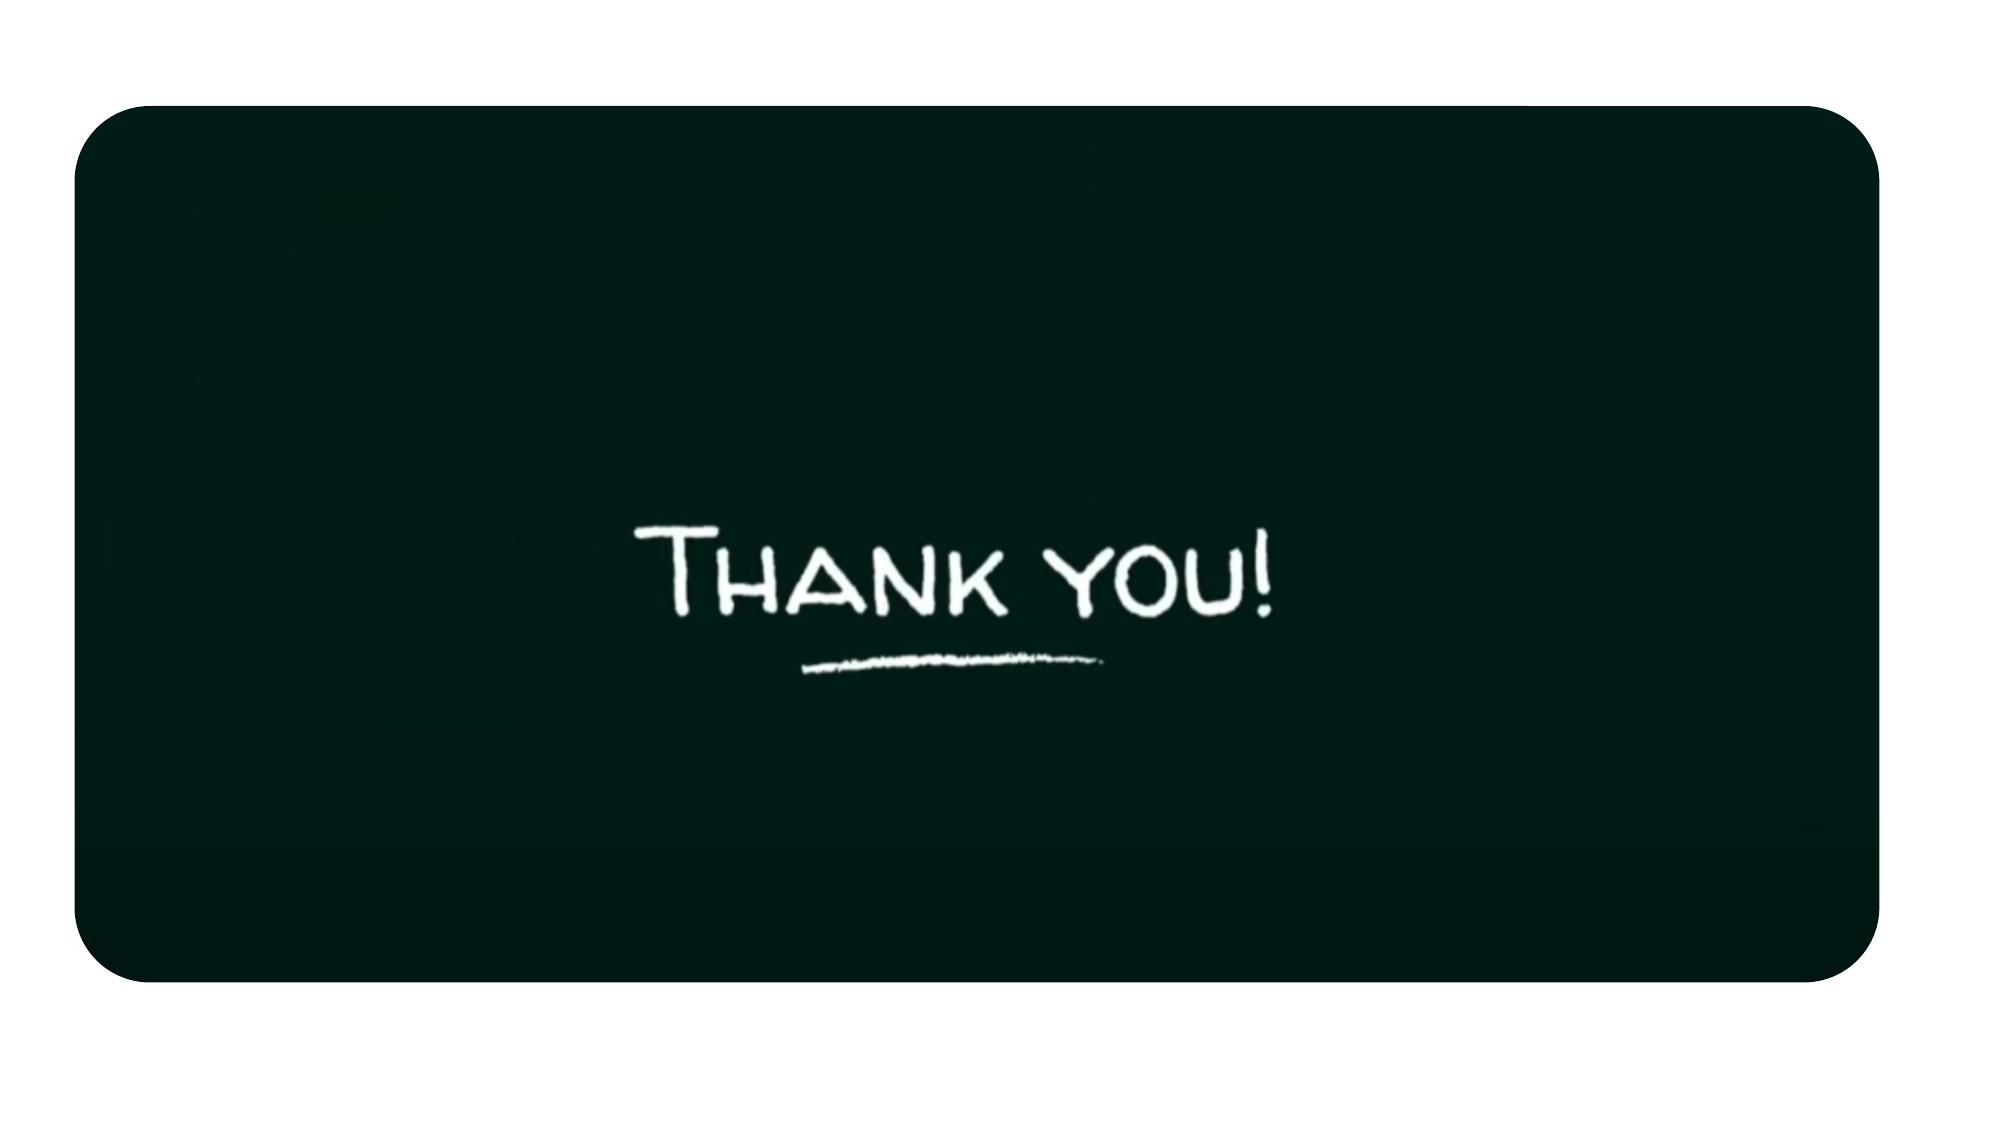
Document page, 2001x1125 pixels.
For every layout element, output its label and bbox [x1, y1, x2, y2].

picture [74, 105, 1880, 983]
